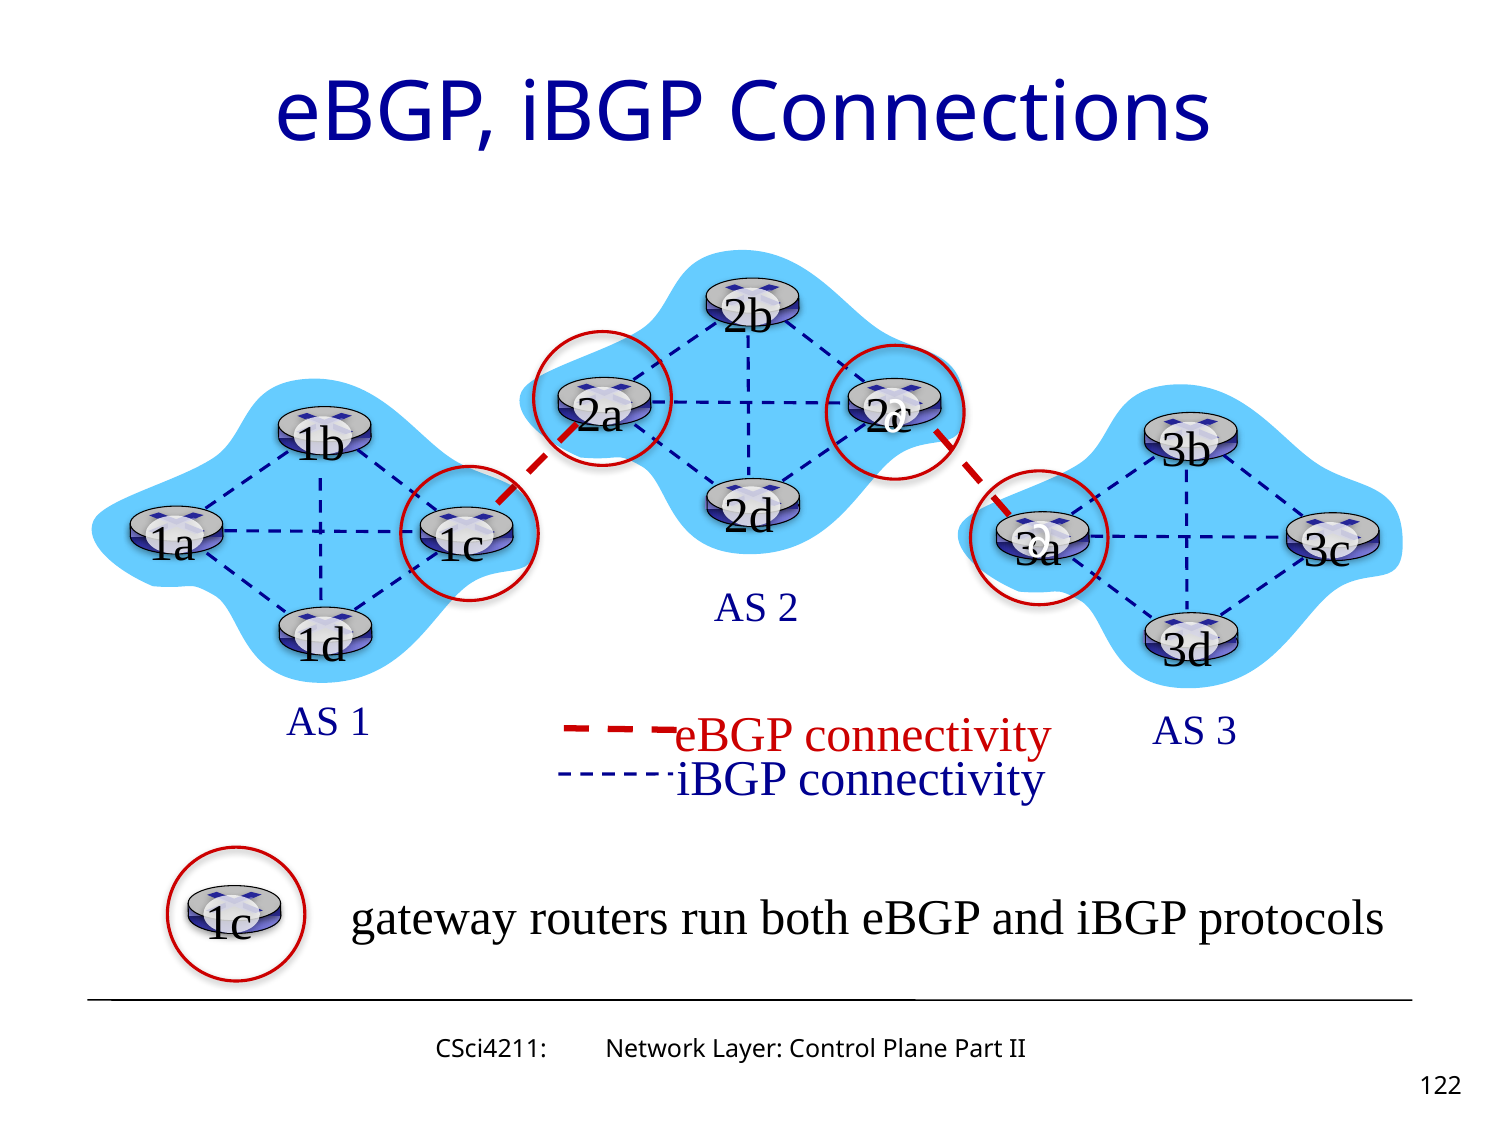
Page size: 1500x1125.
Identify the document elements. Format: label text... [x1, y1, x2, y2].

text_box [167, 331, 1405, 982]
footer CSci4211: Network Layer: Control Plane Part II [387, 1024, 1076, 1076]
title eBGP, iBGP Connections [106, 13, 1382, 201]
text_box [129, 502, 162, 564]
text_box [519, 249, 965, 329]
slide_number 122 [1386, 1061, 1478, 1108]
text_box [91, 482, 162, 587]
